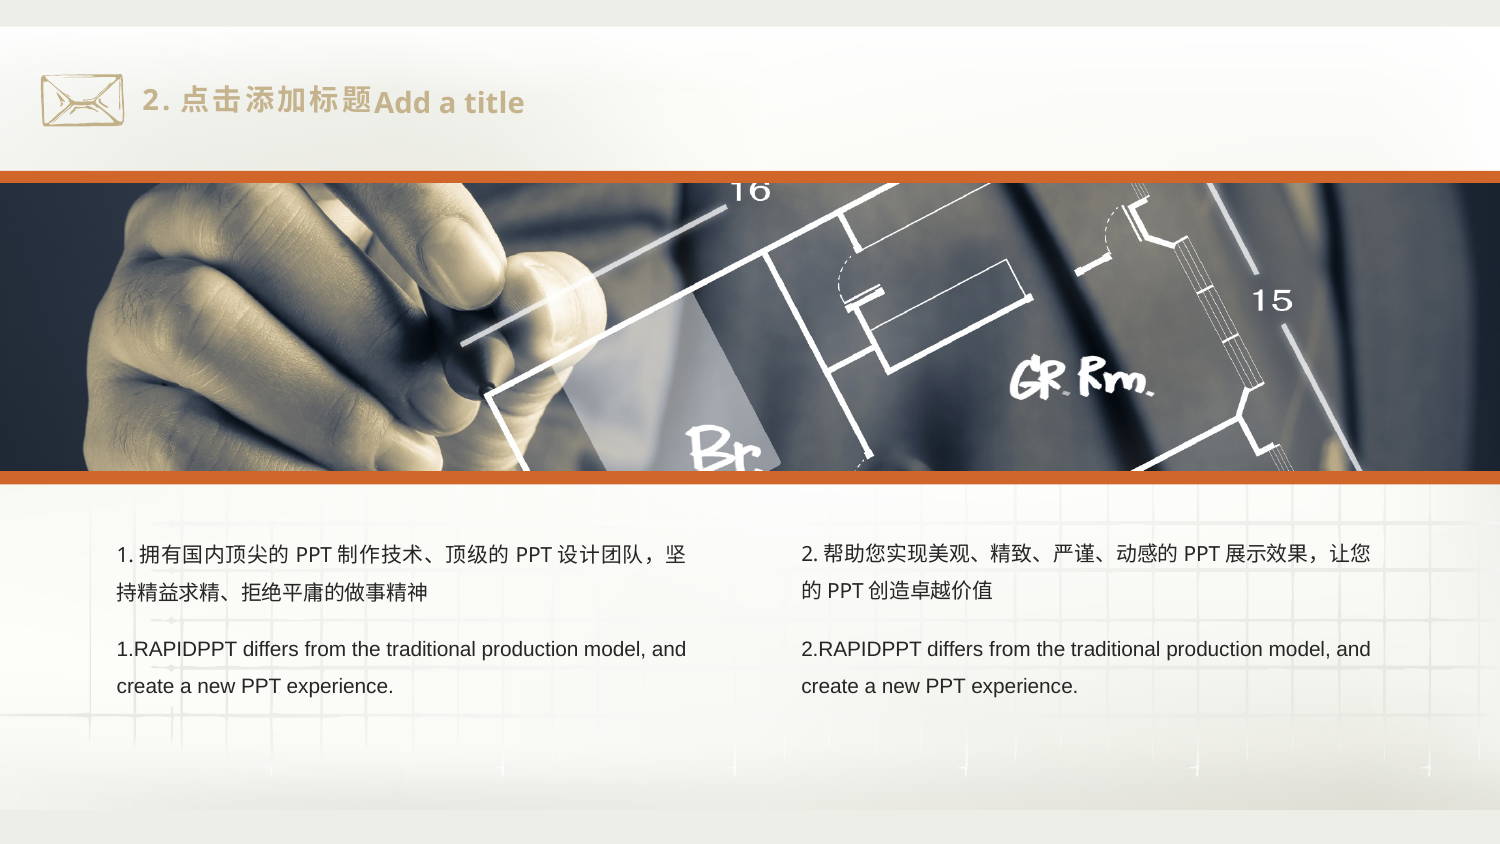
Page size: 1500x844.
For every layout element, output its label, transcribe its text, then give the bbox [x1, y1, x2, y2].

text_box 1.拥有国内顶尖的PPT制作技术、顶级的PPT设计团队，坚持精益求精、拒绝平庸的做事精神 [101, 522, 702, 612]
text_box [0, 170, 1500, 183]
text_box 2.帮助您实现美观、精致、严谨、动感的PPT展示效果，让您的PPT创造卓越价值 [786, 520, 1386, 611]
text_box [35, 57, 556, 143]
text_box 1.RAPIDPPT differs from the traditional production model, and create a new PPT experience. [101, 615, 738, 706]
text_box [0, 471, 1500, 485]
picture [0, 183, 1500, 471]
text_box 2.RAPIDPPT differs from the traditional production model, and create a new PPT experience. [786, 615, 1425, 706]
